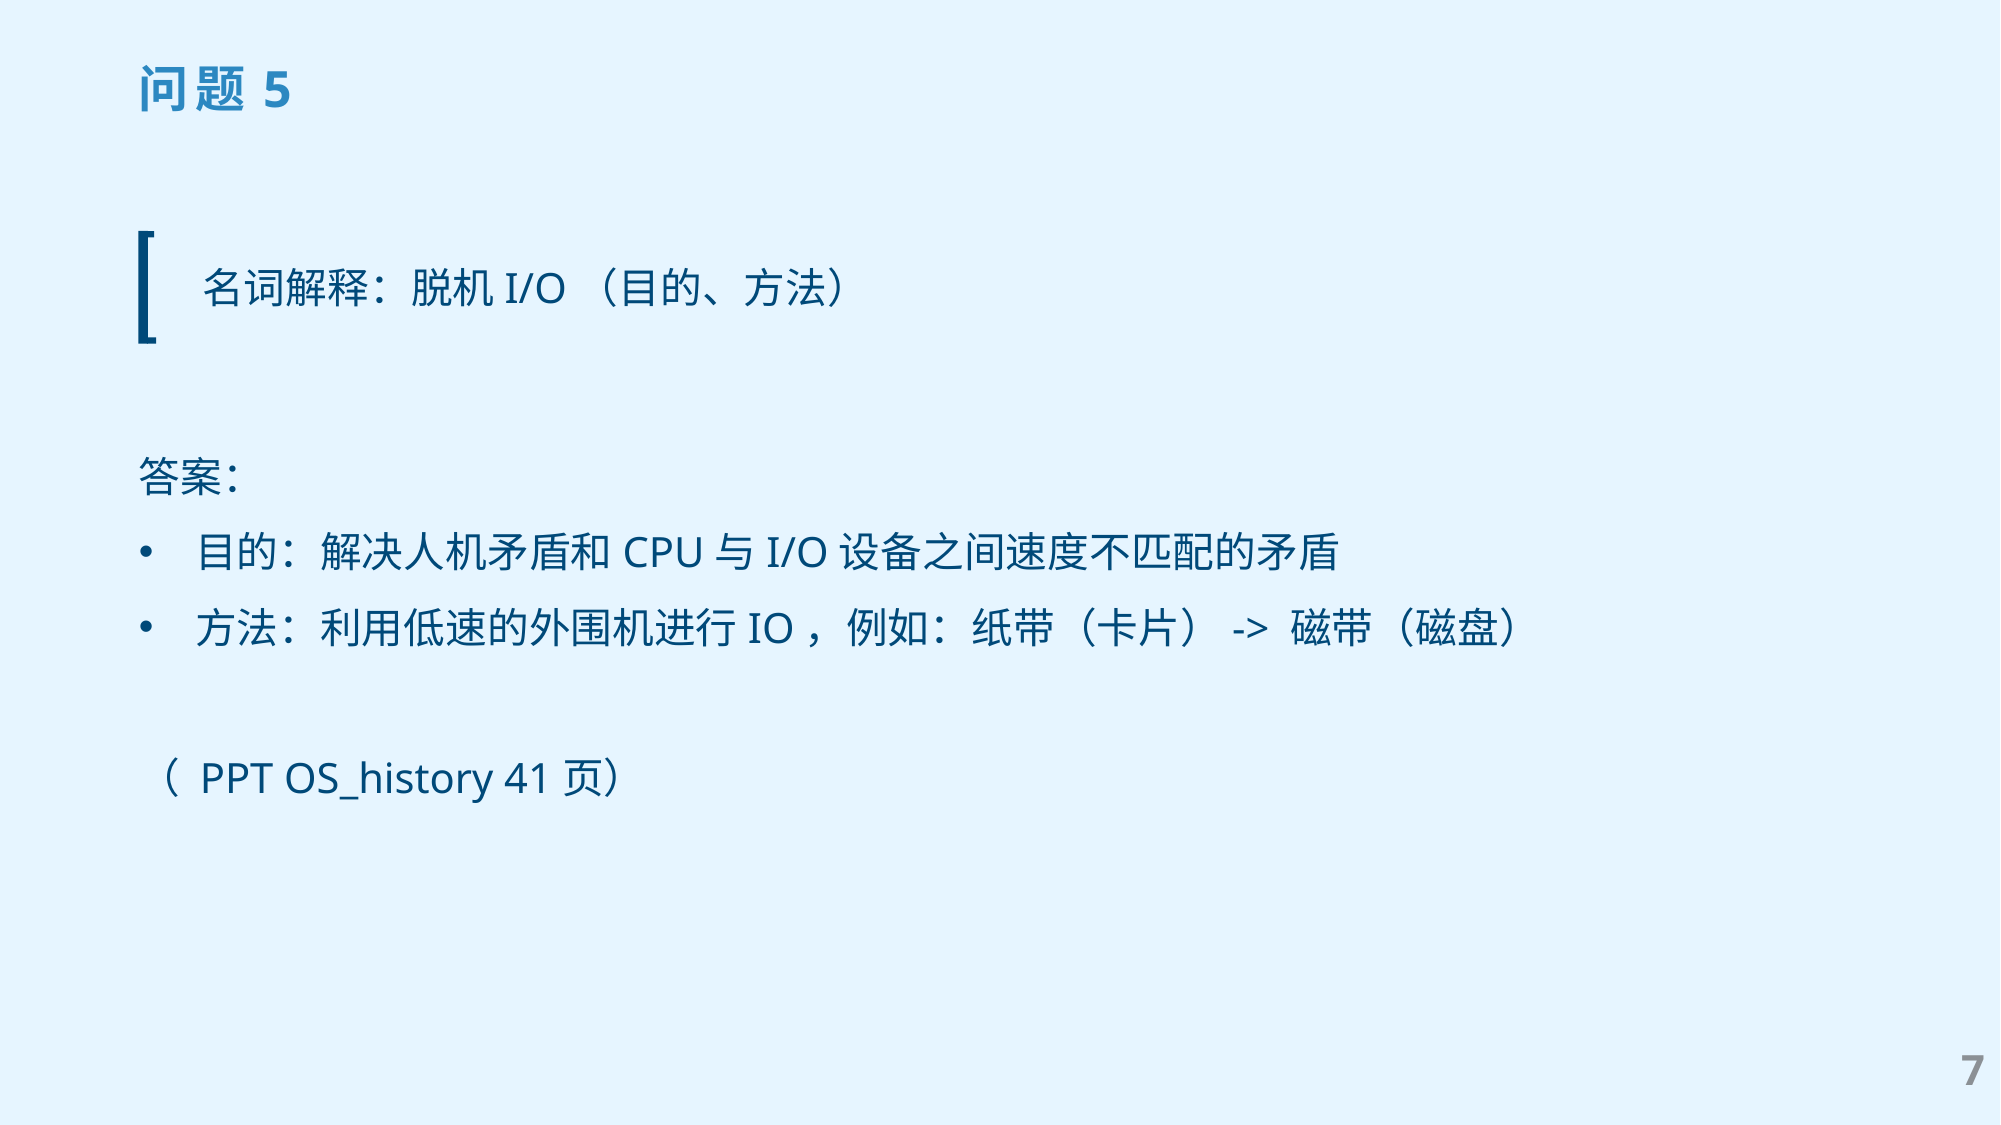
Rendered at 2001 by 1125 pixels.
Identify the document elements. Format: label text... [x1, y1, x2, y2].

text_box 答案： 目的：解决人机矛盾和CPU与I/O设备之间速度不匹配的矛盾 方法：利用低速的外围机进行IO，例如：纸带（卡片）-> 磁带（磁盘） （ PPT OS_history 41页） [124, 443, 1799, 809]
text_box 问题5 [124, 50, 449, 126]
text_box 名词解释：脱机I/O（目的、方法） [187, 254, 1863, 320]
slide_number 7 [1550, 1042, 2000, 1103]
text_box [138, 230, 157, 344]
